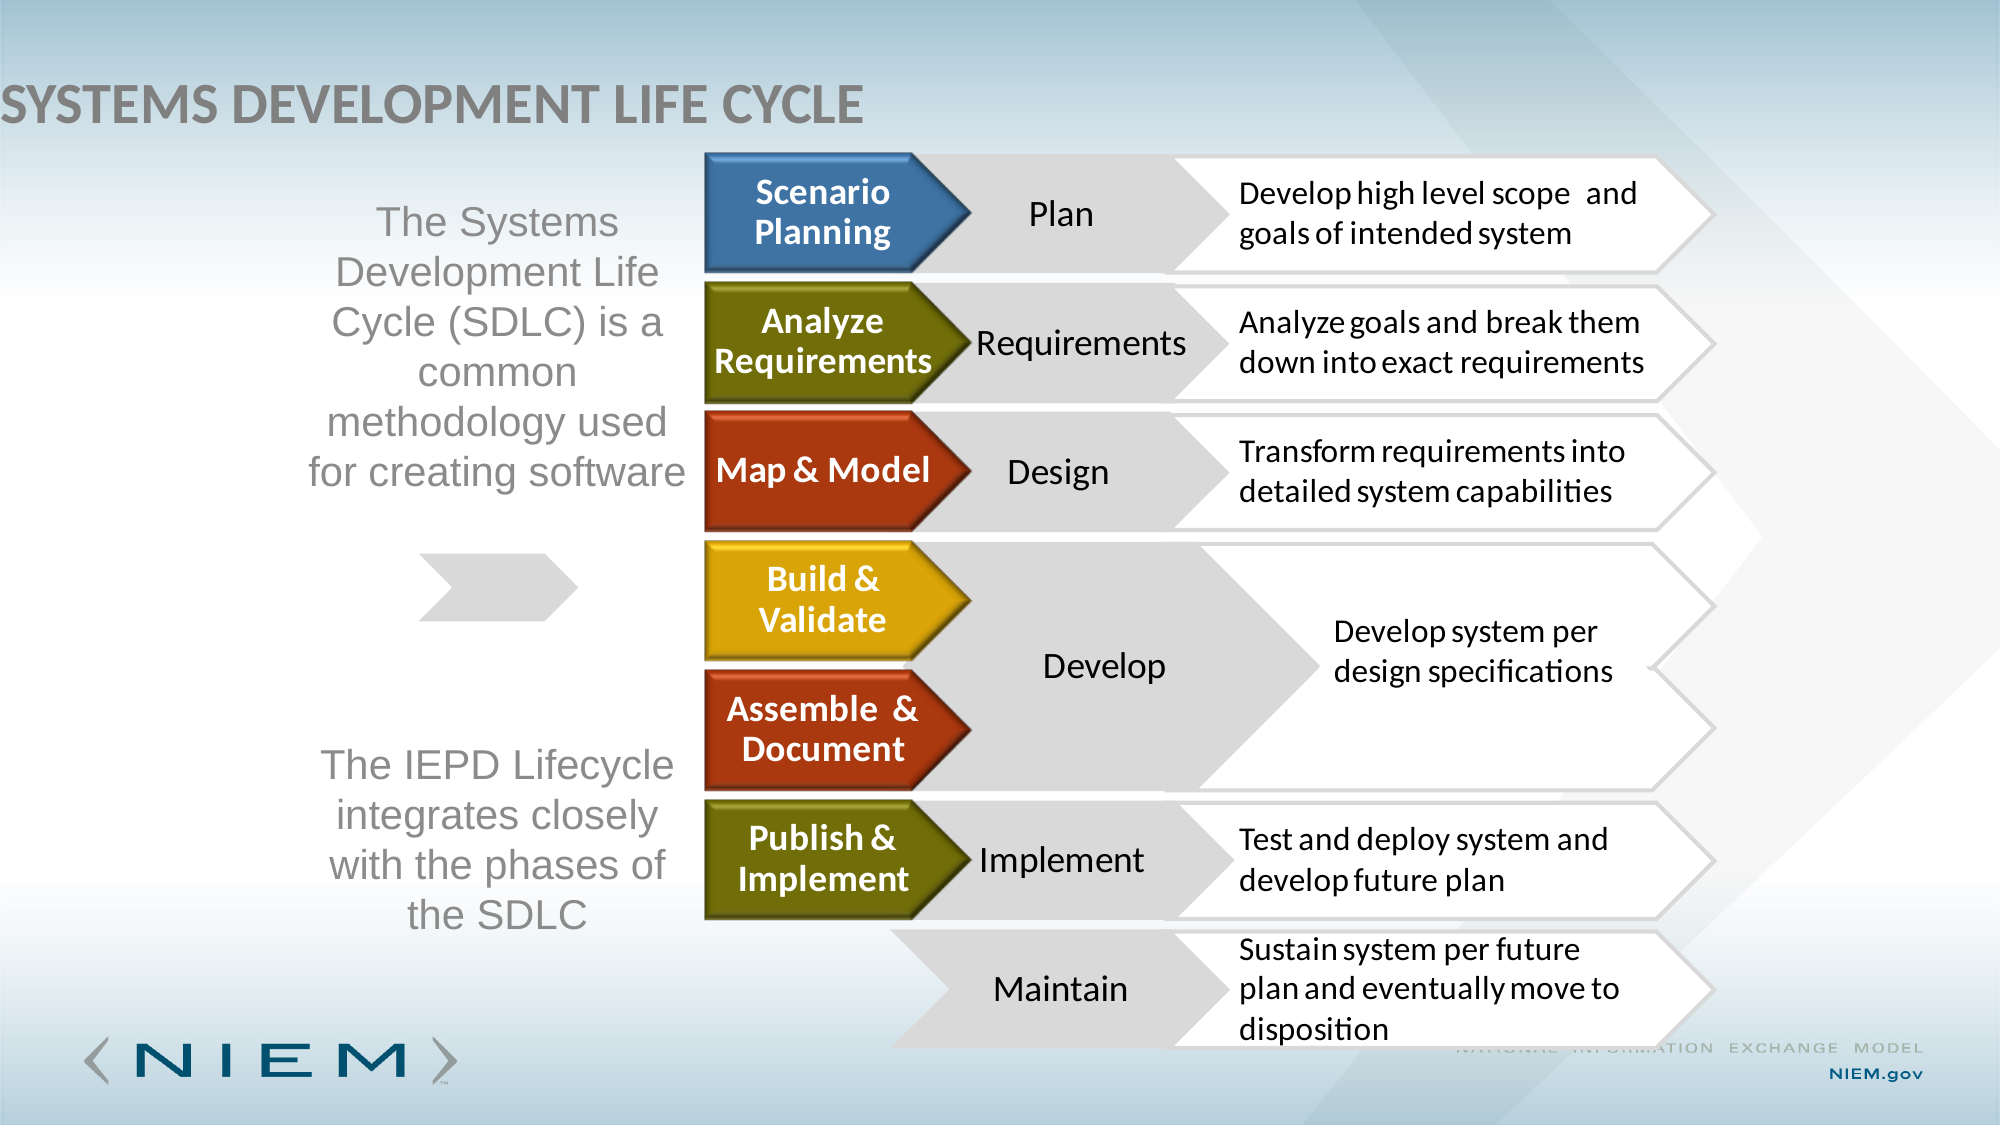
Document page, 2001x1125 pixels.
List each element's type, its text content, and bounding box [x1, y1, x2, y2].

text_box [410, 549, 585, 626]
text_box The IEPD Lifecycle integrates closely with the phases of the SDLC [287, 687, 685, 988]
picture [0, 0, 2000, 1125]
title Systems Development Life Cycle [0, 45, 1350, 133]
text_box The Systems Development Life Cycle (SDLC) is a common methodology used for creating software [287, 187, 685, 488]
